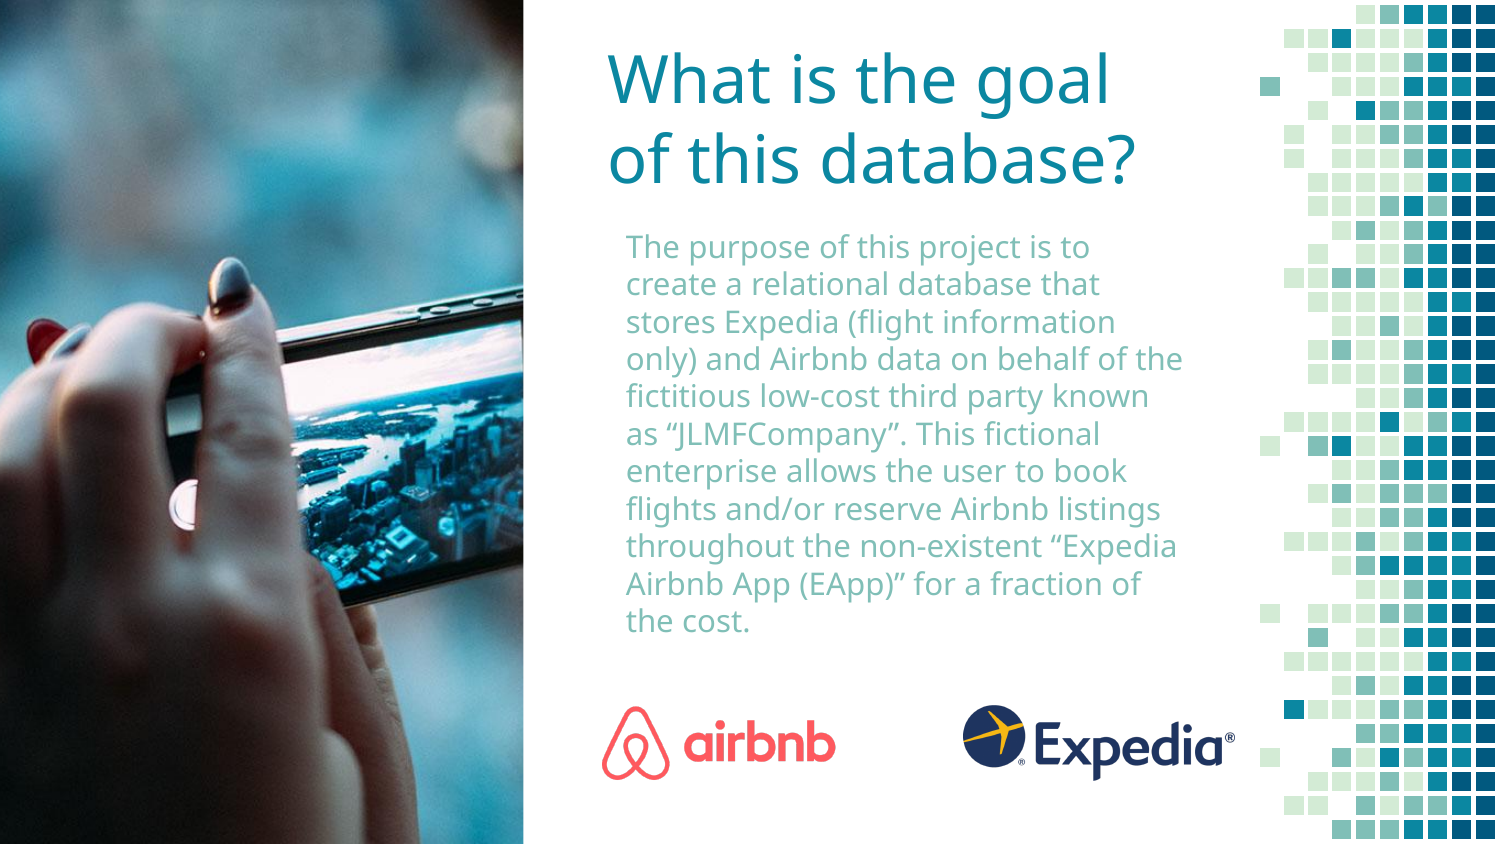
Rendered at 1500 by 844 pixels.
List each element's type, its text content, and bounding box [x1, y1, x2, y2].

title What is the goal of this database? [592, 51, 1206, 211]
picture [0, 0, 524, 844]
picture [962, 661, 1236, 826]
picture [562, 694, 875, 793]
list The purpose of this project is to create a relational database that stores Expedia (flight information only) and Airbnb data on behalf of the fictitious low-cost third party known as “JLMFCompany”. This fictional enterprise allows the user to book flights and/or reserve Airbnb listings throughout the non-existent “Expedia Airbnb App (EApp)” for a fraction of the cost. [592, 211, 1206, 792]
